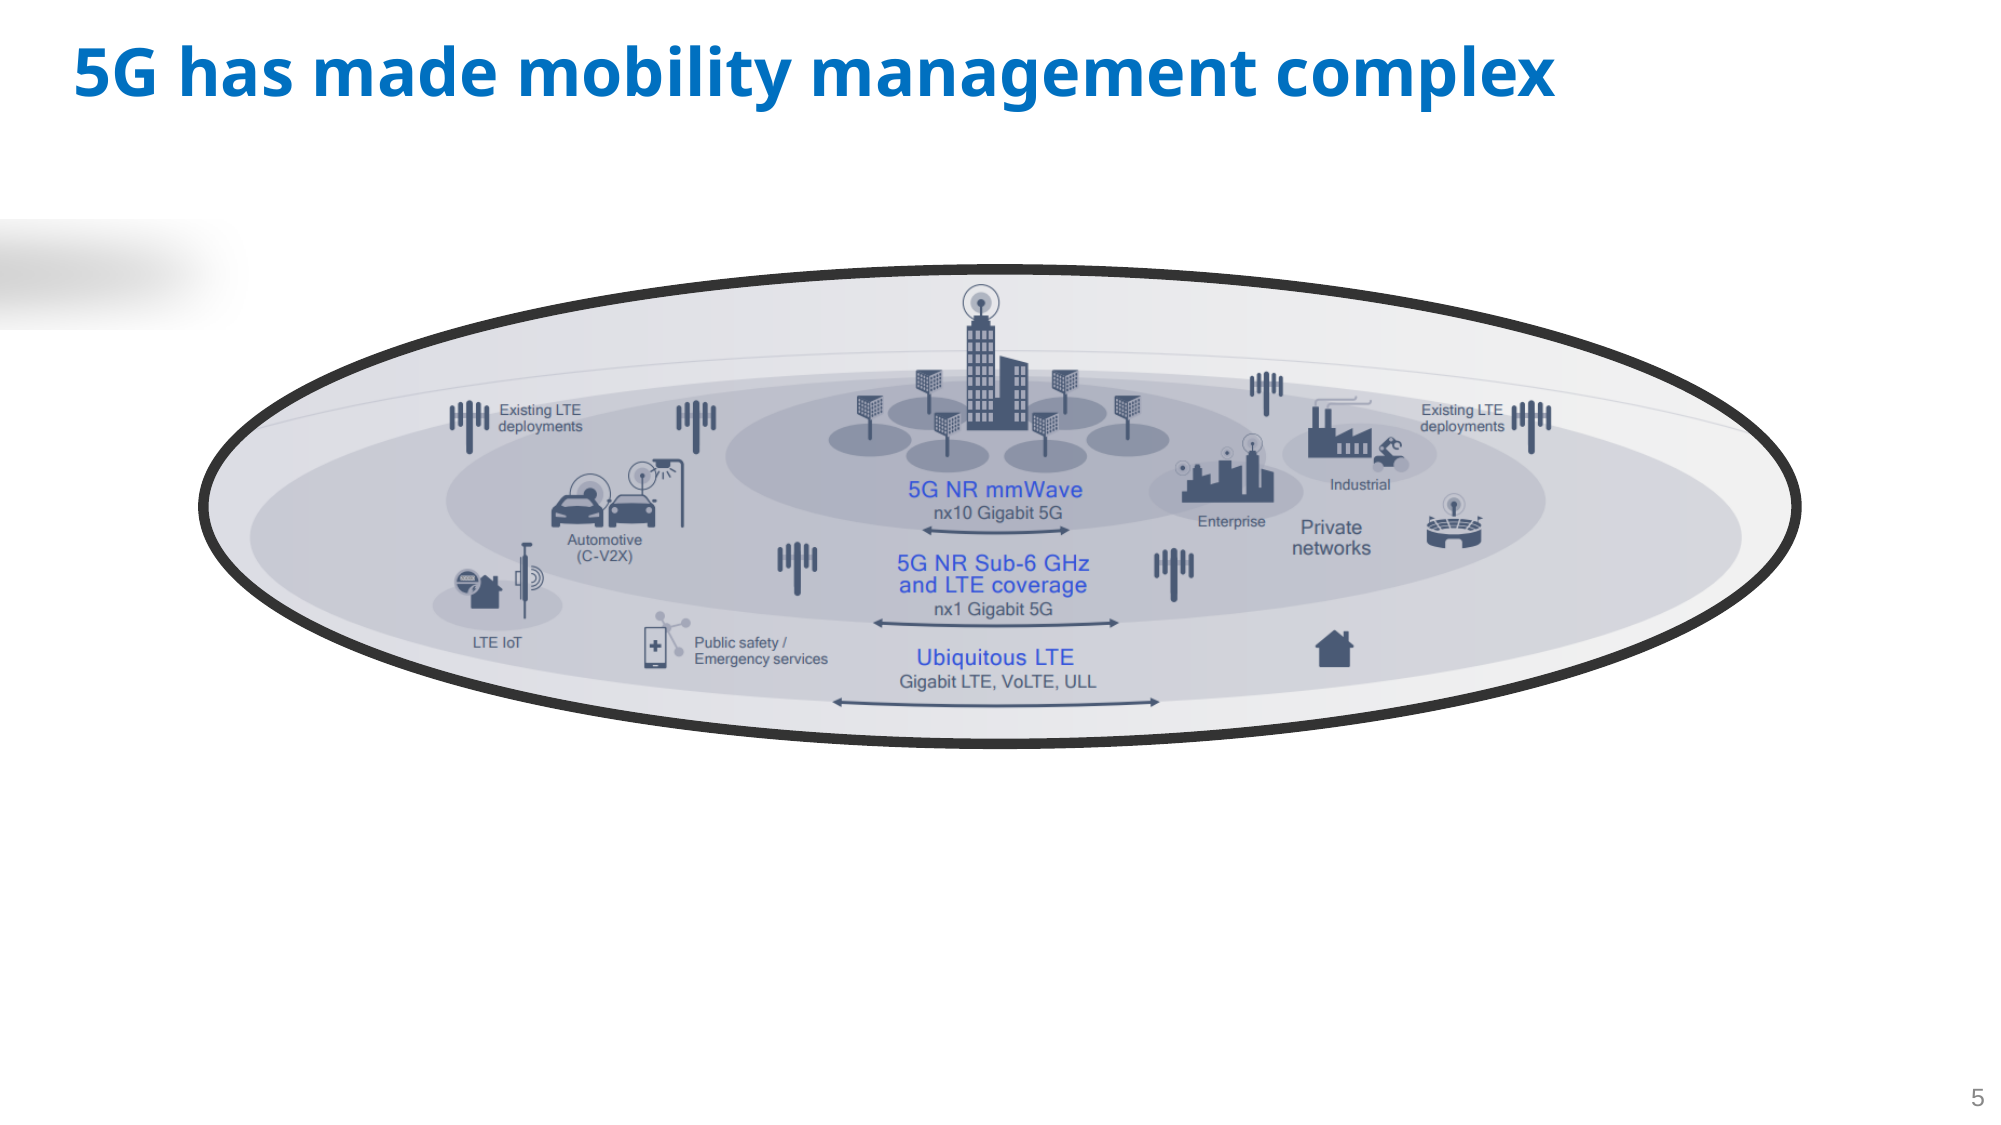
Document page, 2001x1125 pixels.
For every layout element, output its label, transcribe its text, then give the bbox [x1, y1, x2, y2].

picture [203, 269, 1797, 745]
slide_number 5 [1656, 1066, 2000, 1125]
title 5G has made mobility management complex [58, 16, 1637, 140]
